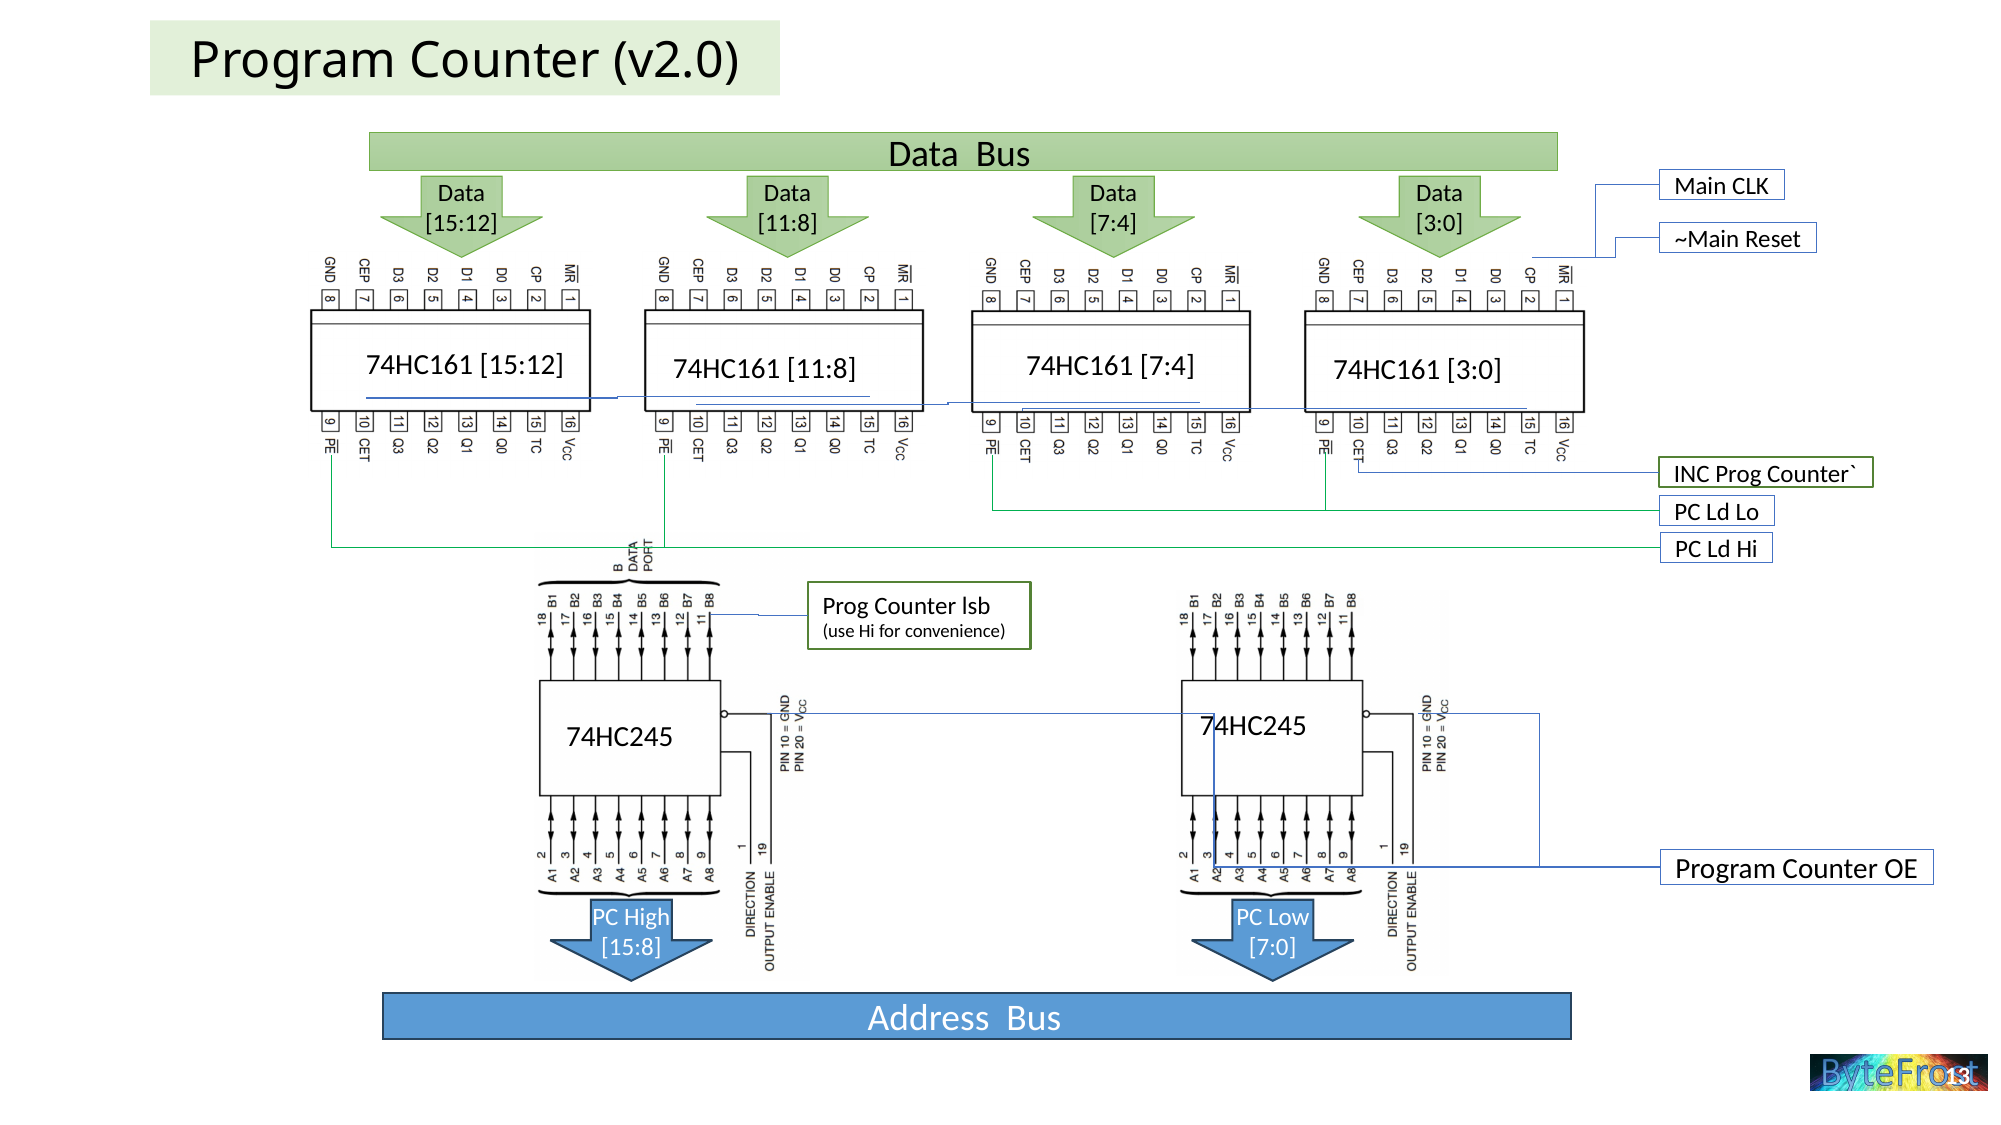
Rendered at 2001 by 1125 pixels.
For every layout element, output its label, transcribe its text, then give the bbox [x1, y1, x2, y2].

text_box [331, 454, 616, 548]
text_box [1173, 590, 1449, 713]
text_box Data [3:0] [1358, 175, 1522, 252]
text_box INC Prog Counter` [1660, 457, 1873, 488]
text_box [1531, 184, 1660, 258]
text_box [968, 252, 1273, 454]
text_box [949, 454, 1273, 548]
text_box 13 [1784, 1044, 1986, 1105]
slide_number 13 [1771, 1042, 1984, 1103]
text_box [619, 251, 926, 454]
text_box Main CLK [1659, 169, 1785, 200]
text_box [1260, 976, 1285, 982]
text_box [619, 454, 947, 548]
text_box PC Ld Hi [1660, 532, 1773, 563]
text_box Data [11:8] [706, 175, 869, 251]
text_box Data [7:4] [1032, 175, 1195, 252]
text_box Address Bus [382, 992, 1572, 1040]
text_box Prog Counter lsb (use Hi for convenience) [810, 581, 947, 649]
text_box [1276, 252, 1587, 454]
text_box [308, 251, 616, 479]
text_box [1276, 454, 1660, 548]
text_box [534, 548, 810, 981]
text_box Prog Counter lsb (use Hi for convenience) [949, 581, 1031, 649]
picture [1810, 1054, 1988, 1091]
text_box PC Ld Lo [1660, 495, 1775, 526]
title Program Counter (v2.0) [150, 20, 780, 96]
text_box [767, 713, 1660, 868]
text_box ~Main Reset [1660, 222, 1817, 253]
text_box Data Bus [369, 132, 1558, 171]
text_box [1173, 868, 1449, 976]
text_box Program Counter OE [1660, 849, 1934, 885]
text_box Data [15:12] [380, 175, 543, 251]
